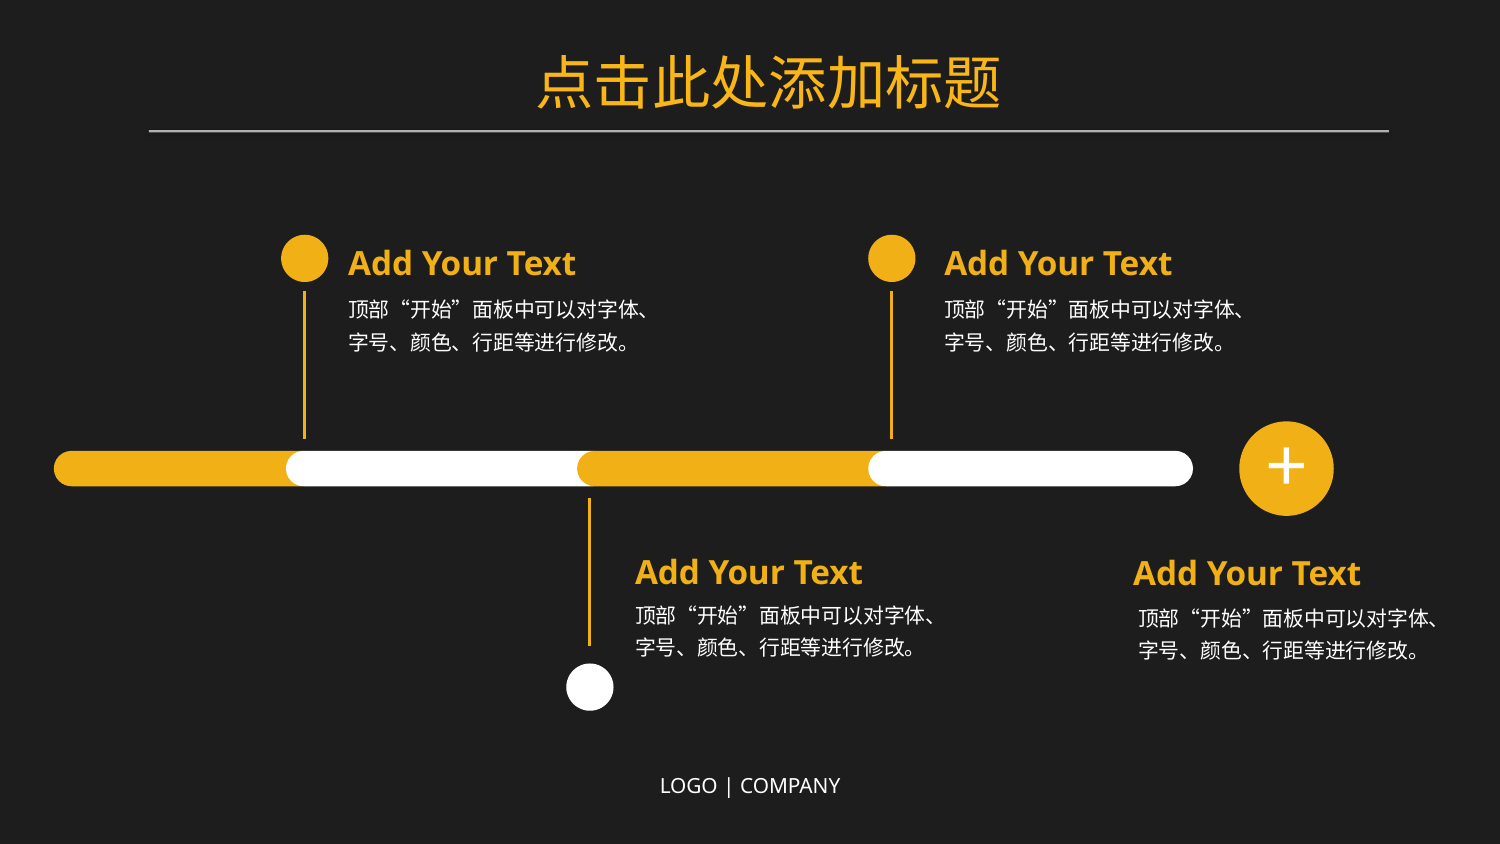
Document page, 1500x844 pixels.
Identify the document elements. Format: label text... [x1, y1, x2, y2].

text_box Add Your Text [929, 234, 1248, 281]
text_box [866, 448, 1196, 489]
text_box 点击此处添加标题 [513, 38, 1025, 124]
text_box 顶部“开始”面板中可以对字体、字号、颜色、行距等进行修改。 [620, 587, 949, 668]
text_box 顶部“开始”面板中可以对字体、字号、颜色、行距等进行修改。 [333, 281, 662, 362]
text_box Add Your Text [1088, 545, 1407, 600]
text_box LOGO | COMPANY [644, 765, 856, 806]
text_box [575, 448, 883, 489]
text_box [279, 232, 331, 285]
text_box Add Your Text [333, 234, 652, 281]
text_box [283, 448, 592, 489]
text_box [51, 448, 301, 489]
text_box 顶部“开始”面板中可以对字体、字号、颜色、行距等进行修改。 [929, 281, 1258, 362]
text_box 顶部“开始”面板中可以对字体、字号、颜色、行距等进行修改。 [1123, 590, 1452, 671]
text_box Add Your Text [620, 544, 939, 587]
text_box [1239, 419, 1334, 519]
text_box [866, 232, 918, 285]
text_box [564, 661, 616, 713]
